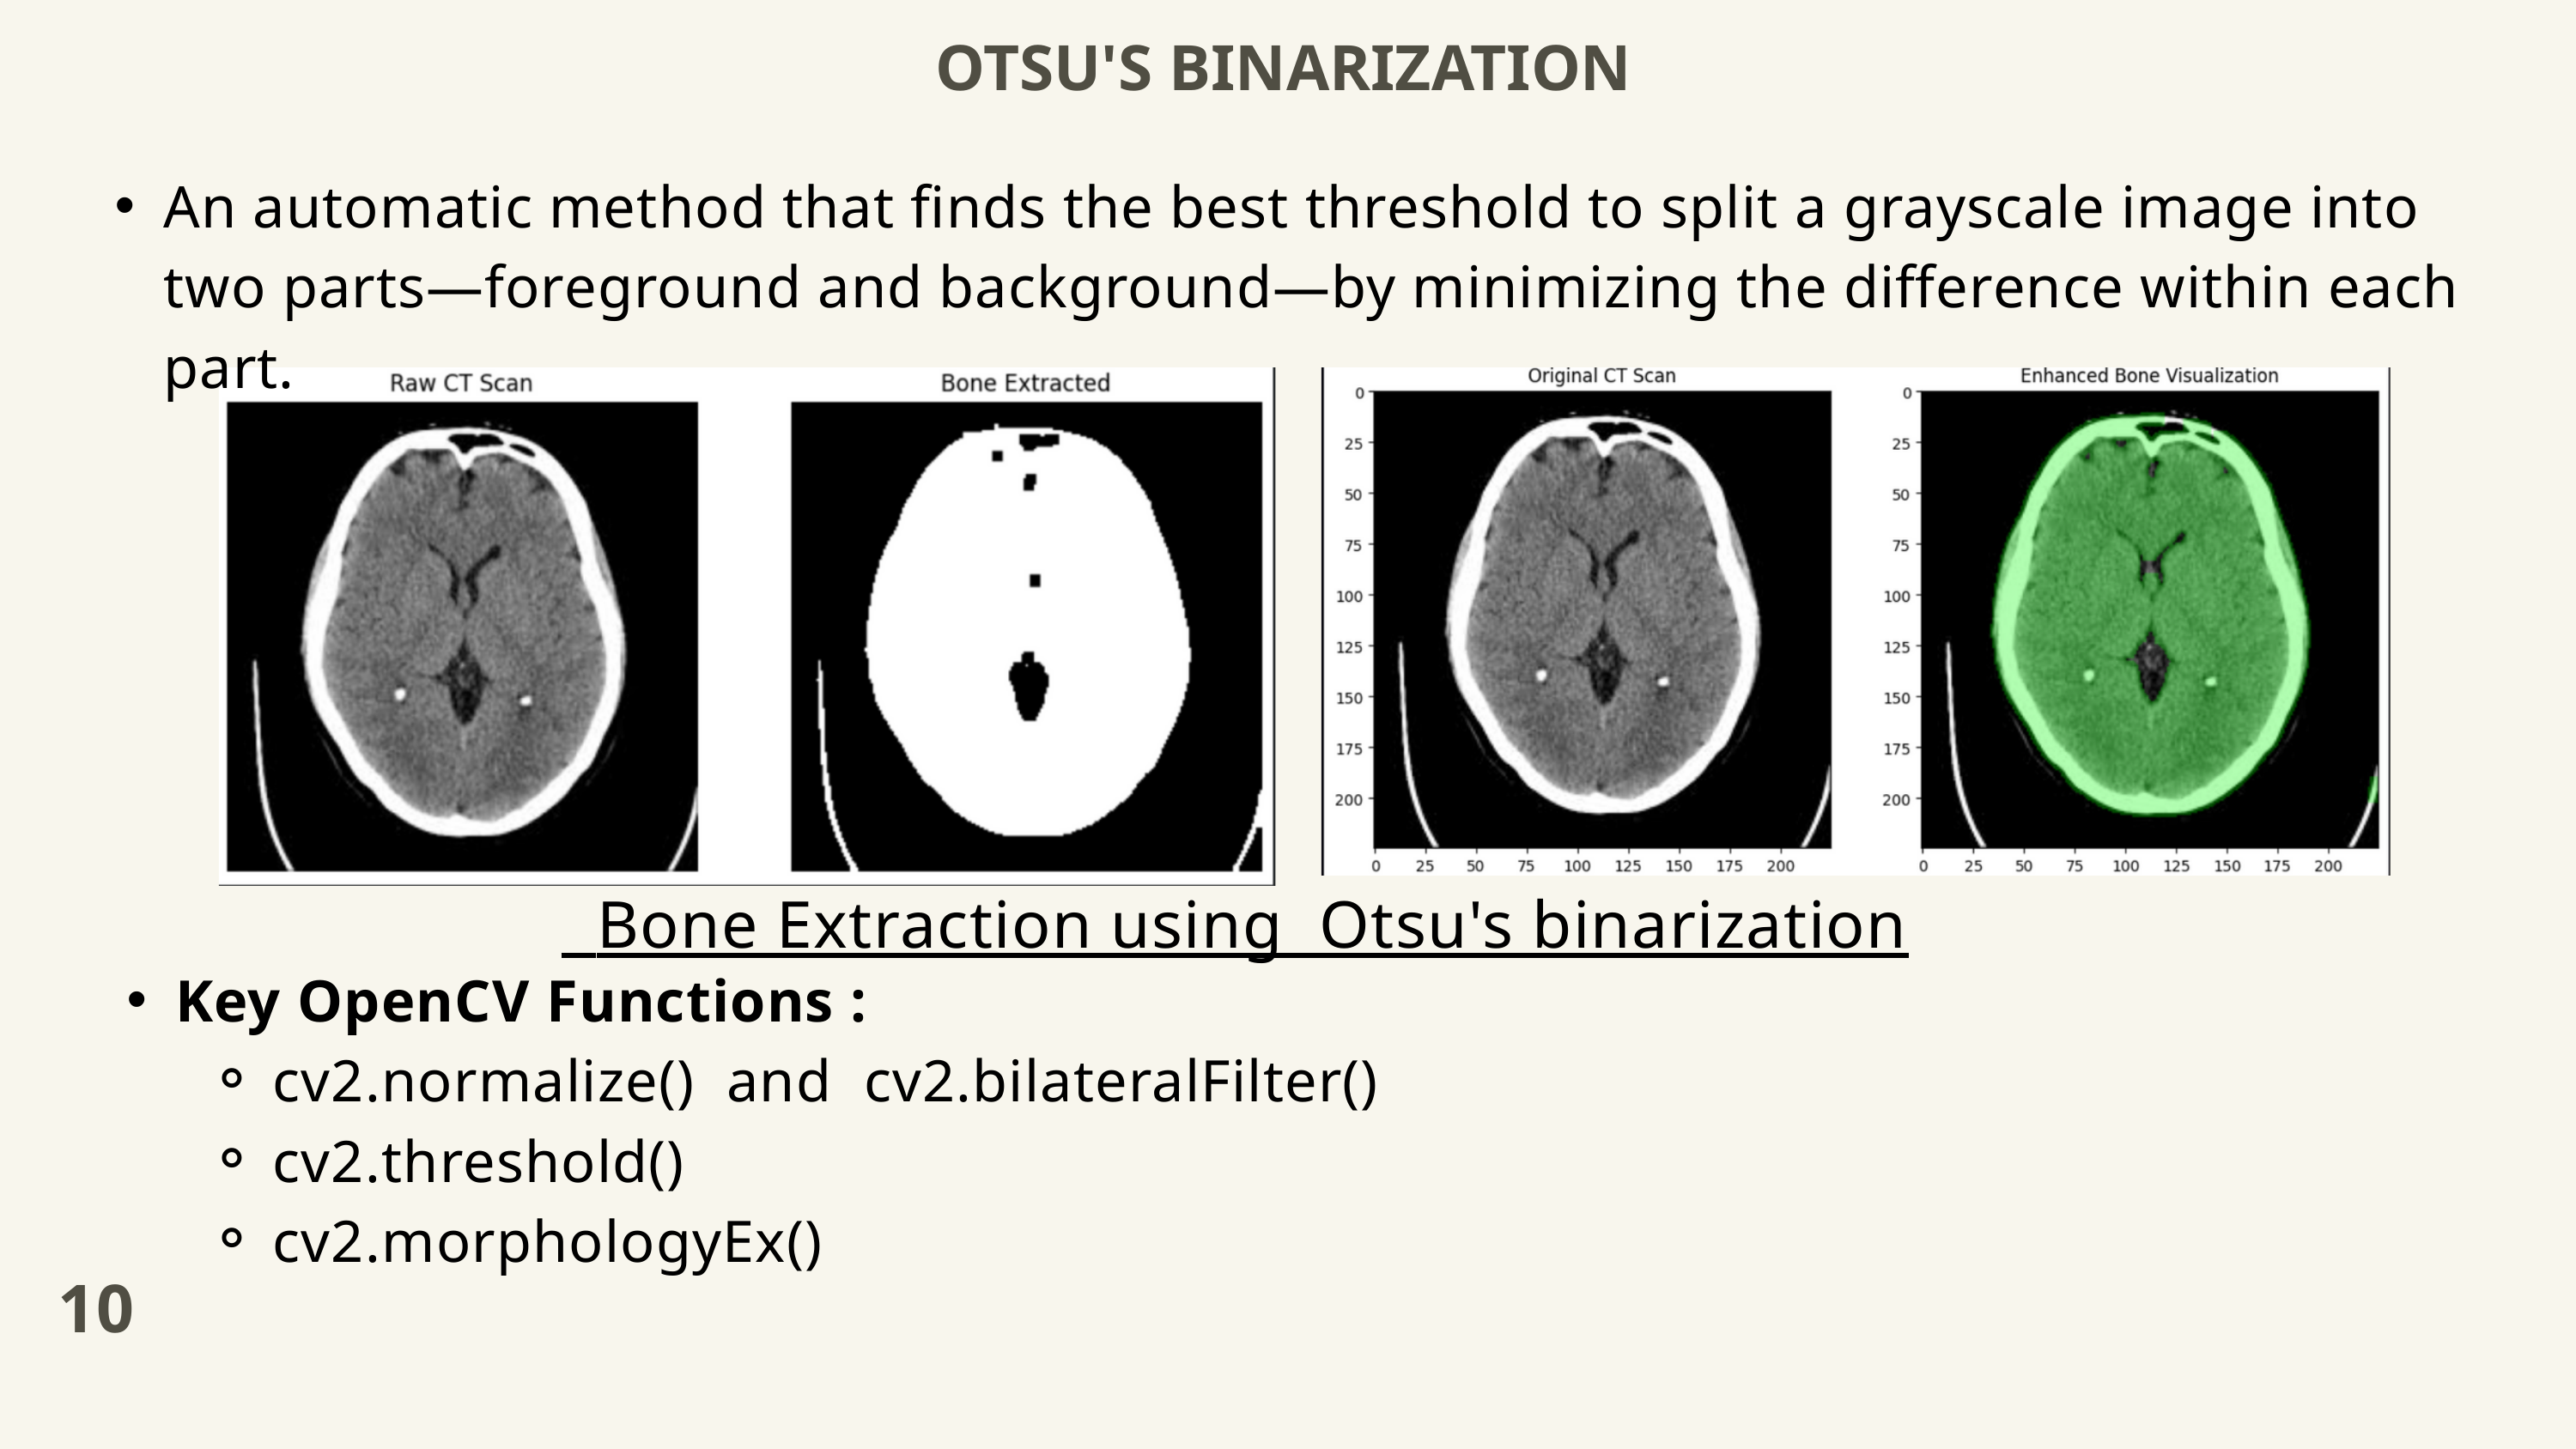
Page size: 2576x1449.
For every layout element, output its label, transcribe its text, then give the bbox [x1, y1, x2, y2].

text_box Bone Extraction using Otsu's binarization [258, 870, 2211, 961]
text_box [218, 400, 1276, 886]
text_box [1321, 400, 2391, 876]
text_box Key OpenCV Functions : cv2.normalize() and cv2.bilateralFilter() cv2.threshold() cv2.morphologyEx() [78, 953, 2439, 1274]
text_box An automatic method that finds the best threshold to split a grayscale image into two parts—foreground and background—by minimizing the difference within each part. [65, 159, 2503, 400]
text_box 10 [0, 1253, 192, 1347]
text_box OTSU'S BINARIZATION [121, 15, 2430, 103]
